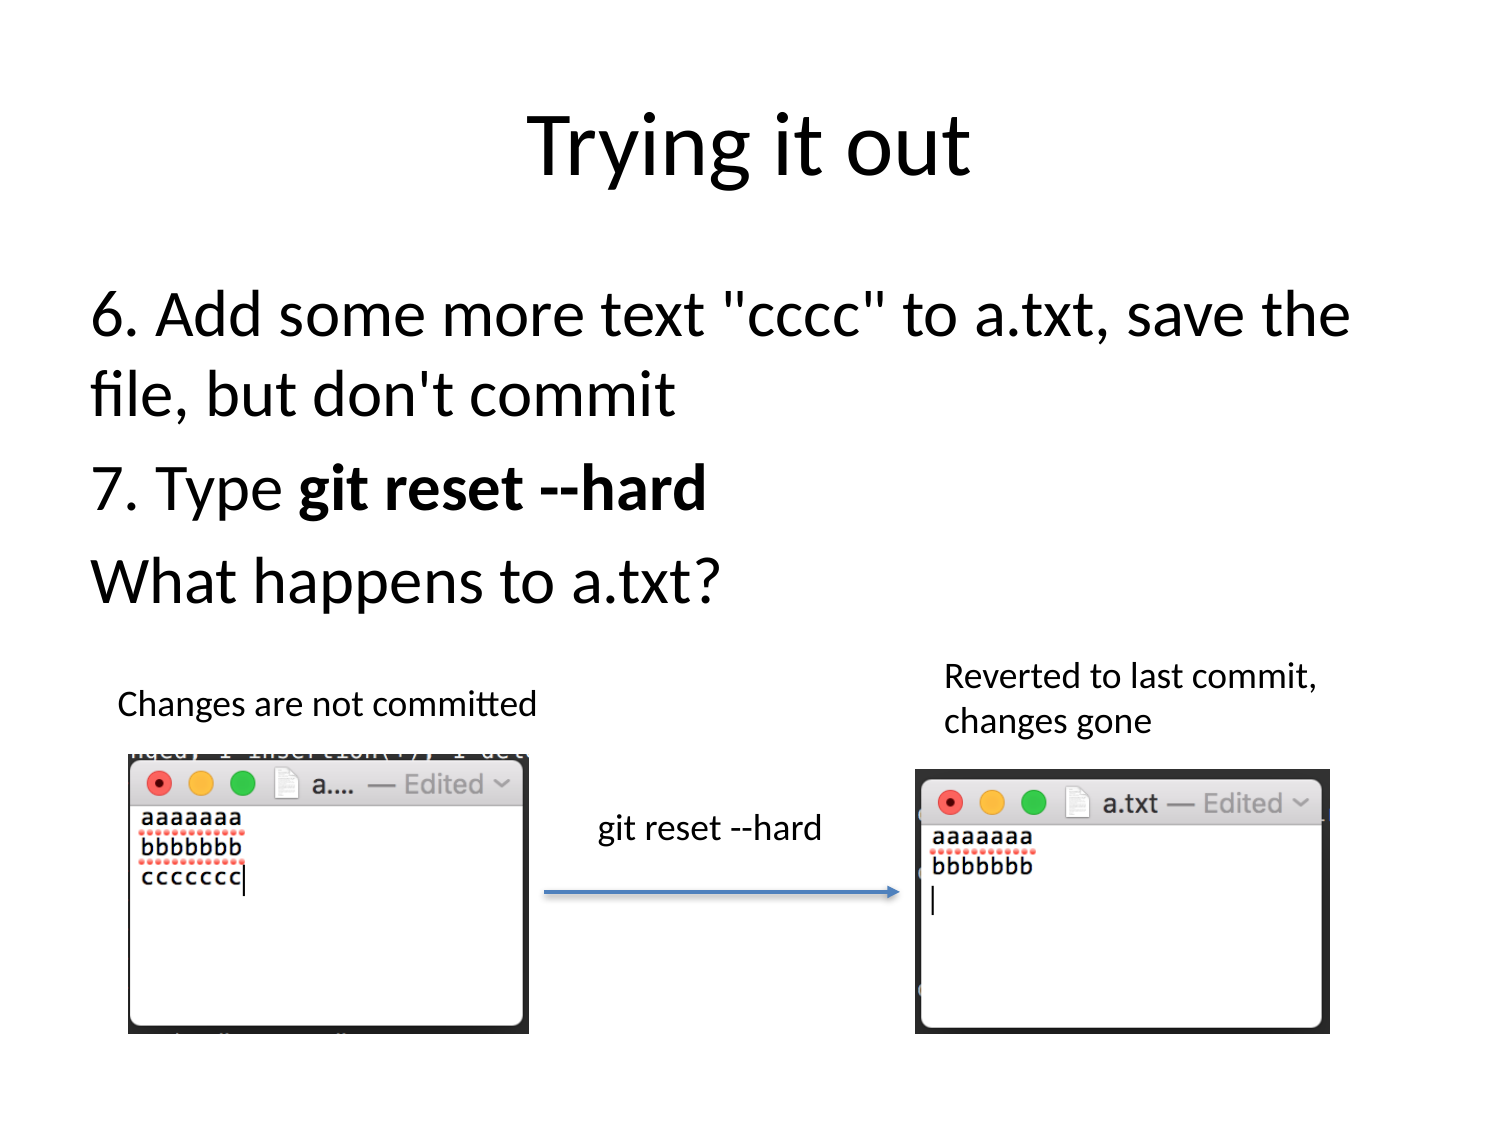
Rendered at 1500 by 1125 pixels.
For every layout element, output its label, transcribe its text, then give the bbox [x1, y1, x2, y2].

text_box Reverted to last commit, changes gone [929, 643, 1333, 748]
picture [127, 754, 529, 1035]
text_box git reset --hard [582, 795, 839, 856]
text_box Changes are not committed [102, 671, 554, 732]
list 6. Add some more text "cccc" to a.txt, save the file, but don't commit 7. Type git reset --hard What happens to a.txt? [75, 262, 1467, 1075]
title Trying it out [75, 45, 1425, 233]
picture [915, 768, 1331, 1034]
